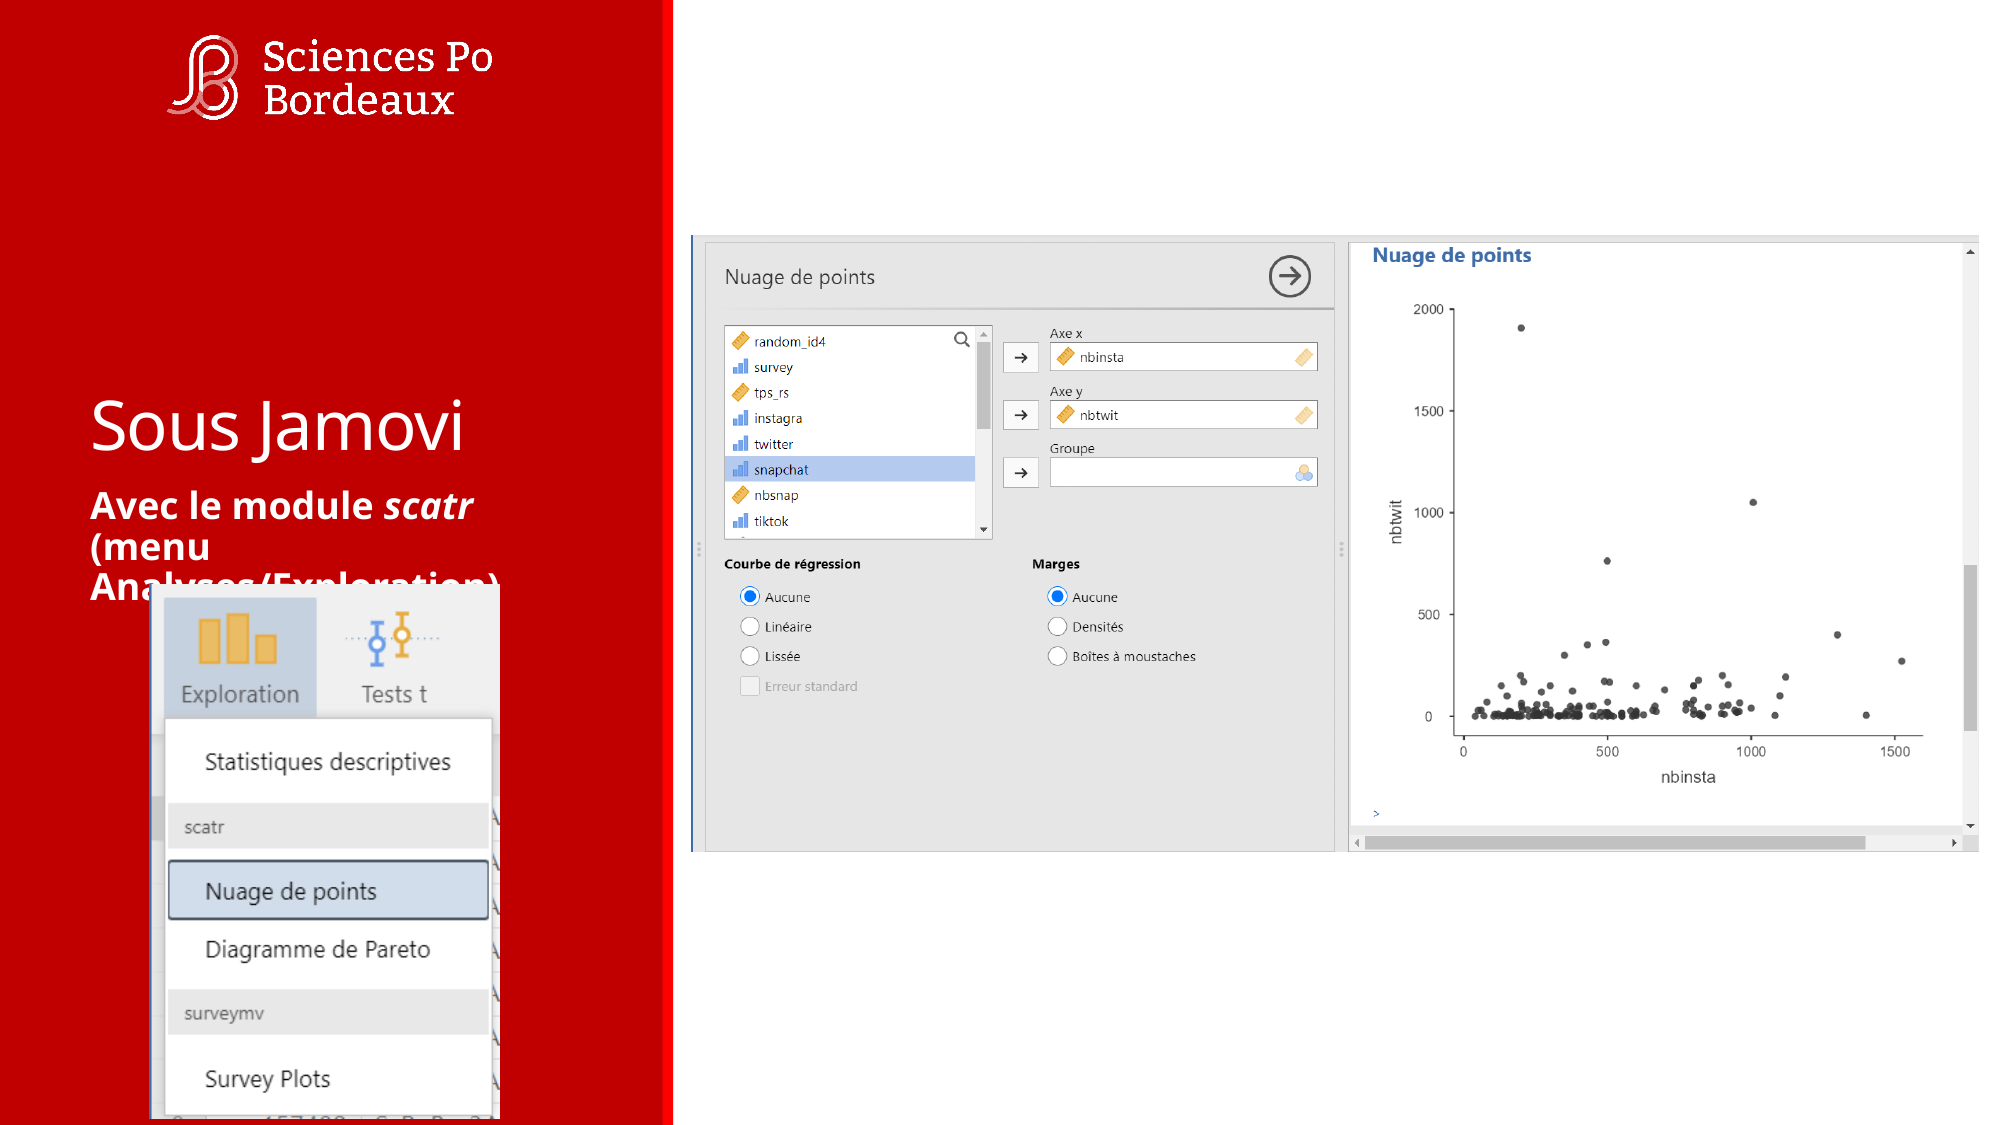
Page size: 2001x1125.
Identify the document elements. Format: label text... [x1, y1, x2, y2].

picture [149, 584, 501, 1119]
list Avec le module scatr (menu Analyses/Exploration) [75, 479, 600, 1035]
title Sous Jamovi [75, 97, 600, 473]
picture [690, 235, 1980, 853]
picture [141, 6, 522, 97]
